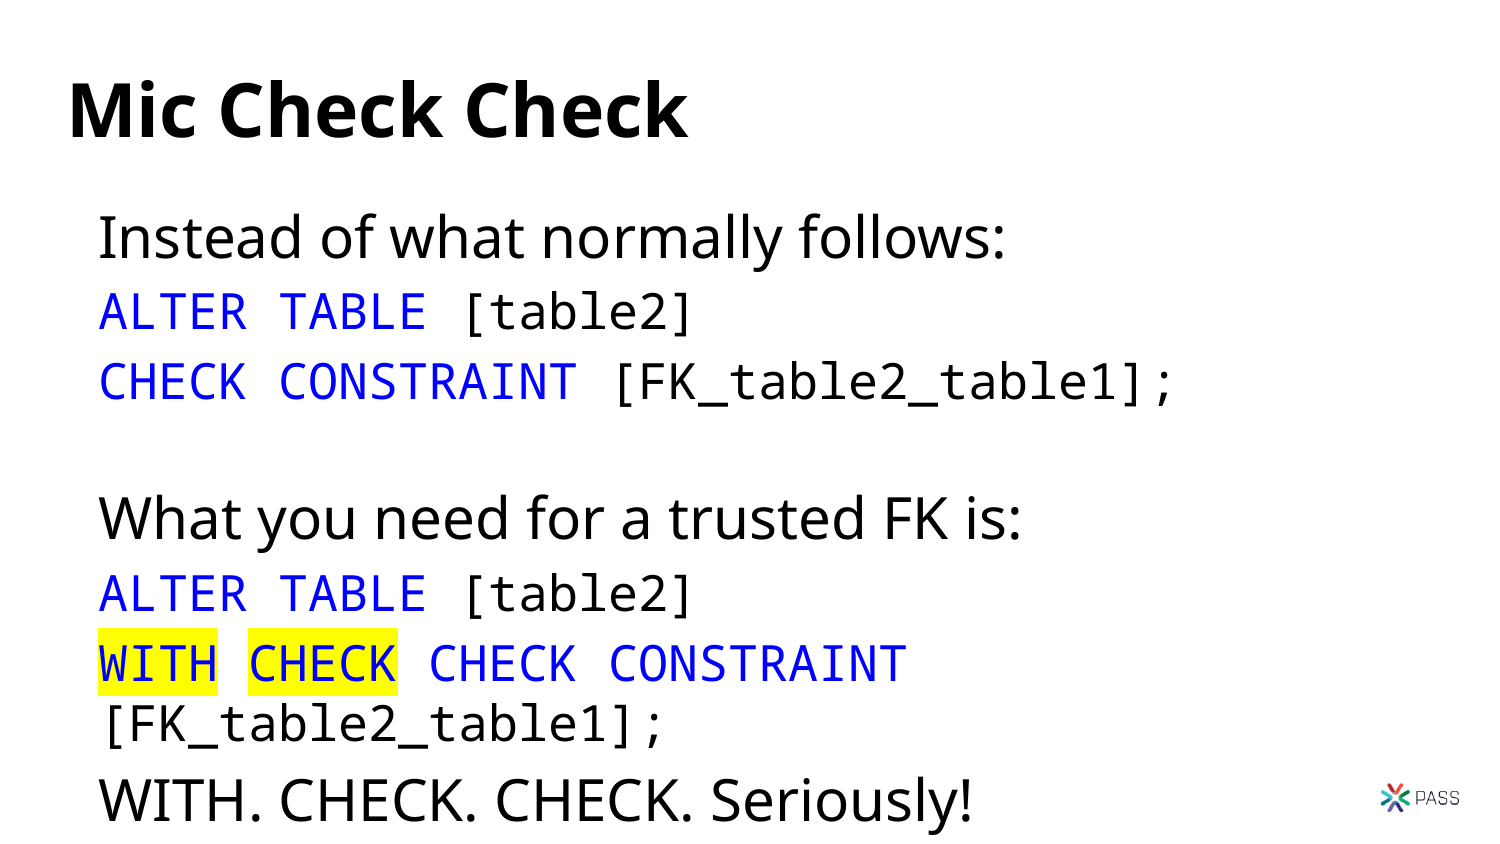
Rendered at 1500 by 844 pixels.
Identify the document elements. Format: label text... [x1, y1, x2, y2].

picture [1379, 781, 1460, 814]
title Mic Check Check [51, 71, 1443, 173]
list Instead of what normally follows: ALTER TABLE [table2] CHECK CONSTRAINT [FK_table2_table1]; What you need for a trusted FK is: ALTER TABLE [table2] WITH CHECK CHECK CONSTRAINT [FK_table2_table1]; WITH. CHECK. CHECK. Seriously! [83, 192, 1443, 754]
